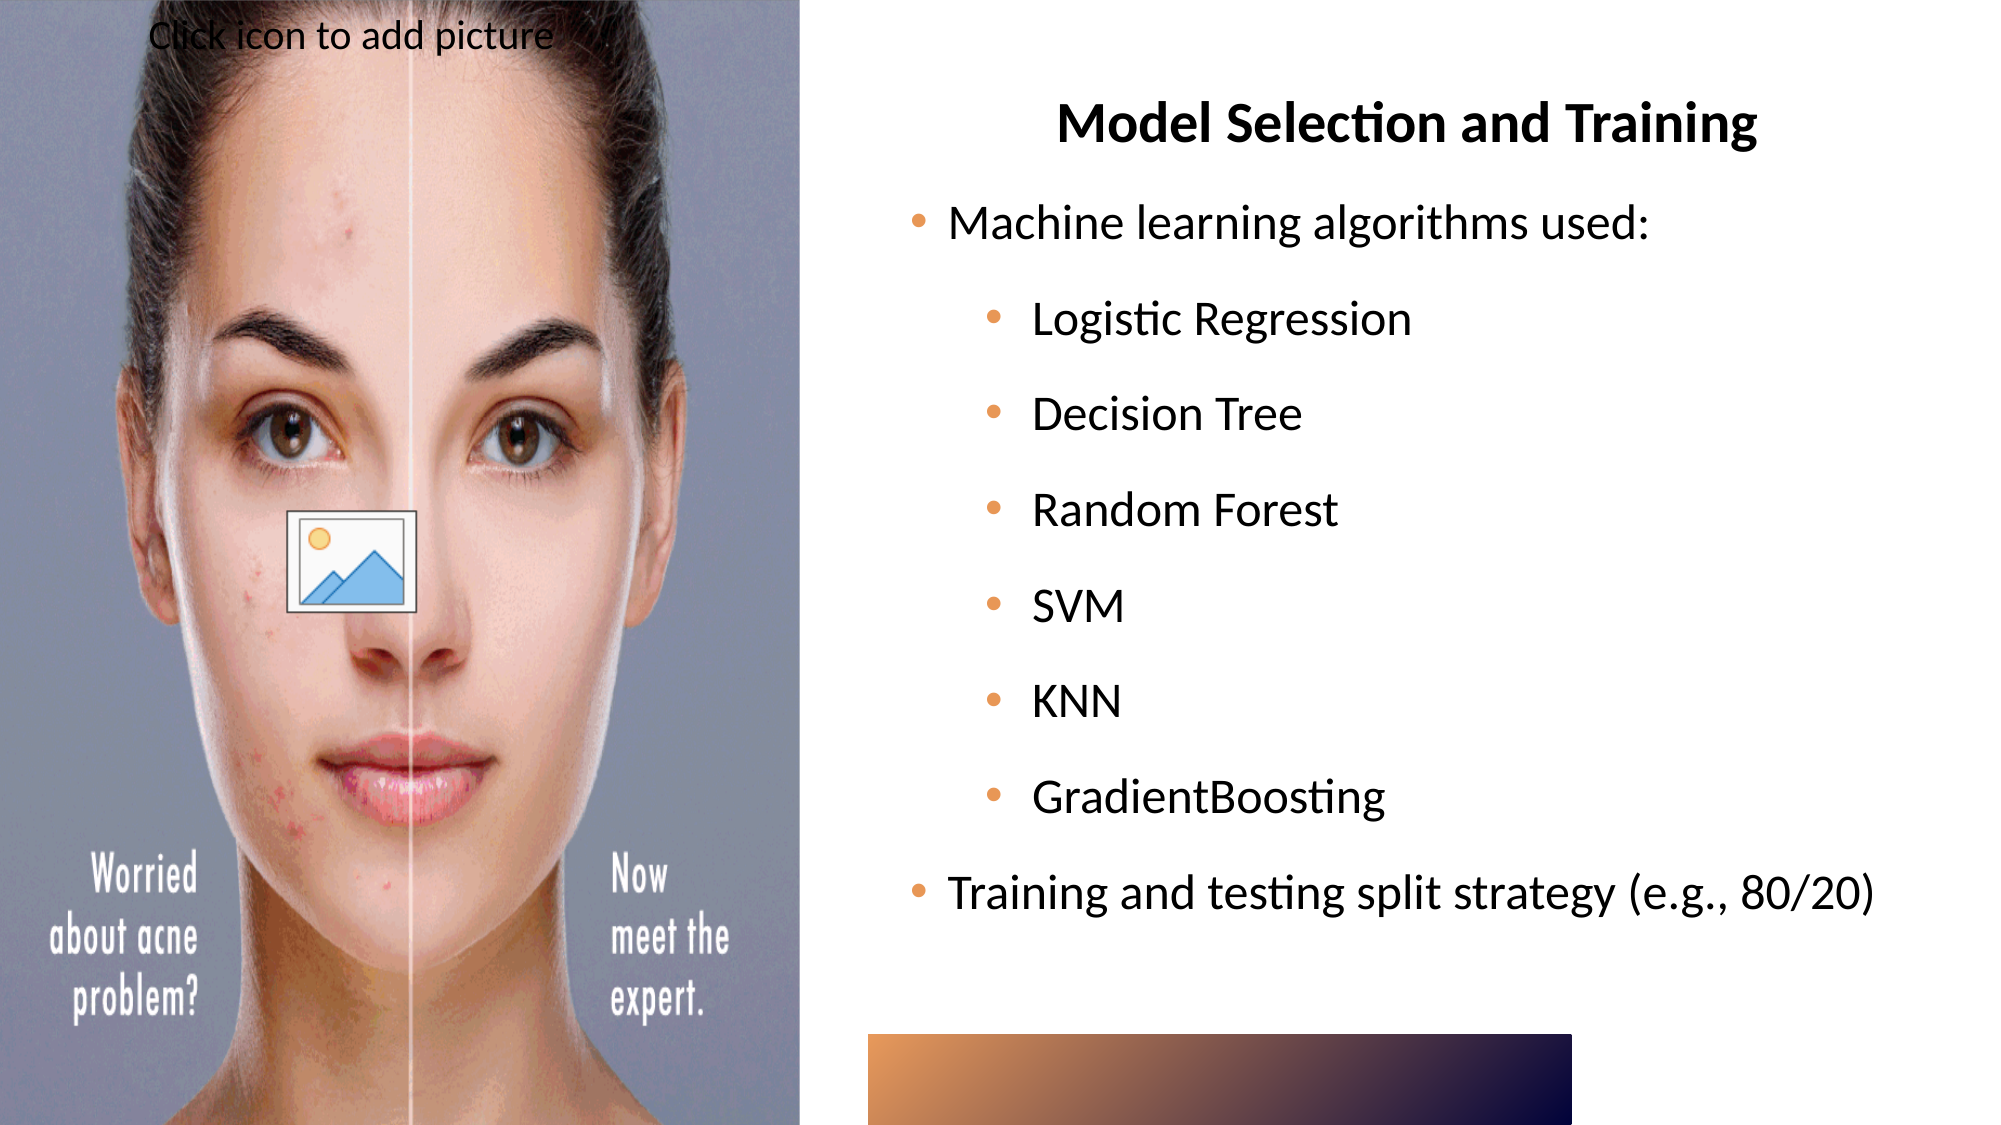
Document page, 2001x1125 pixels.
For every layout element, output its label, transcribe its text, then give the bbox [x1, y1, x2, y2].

list Model Selection and Training Machine learning algorithms used: Logistic Regression Decision Tree Random Forest SVM KNN GradientBoosting Training and testing split strategy (e.g., 80/20) [895, 84, 1919, 655]
picture [0, 0, 801, 1125]
